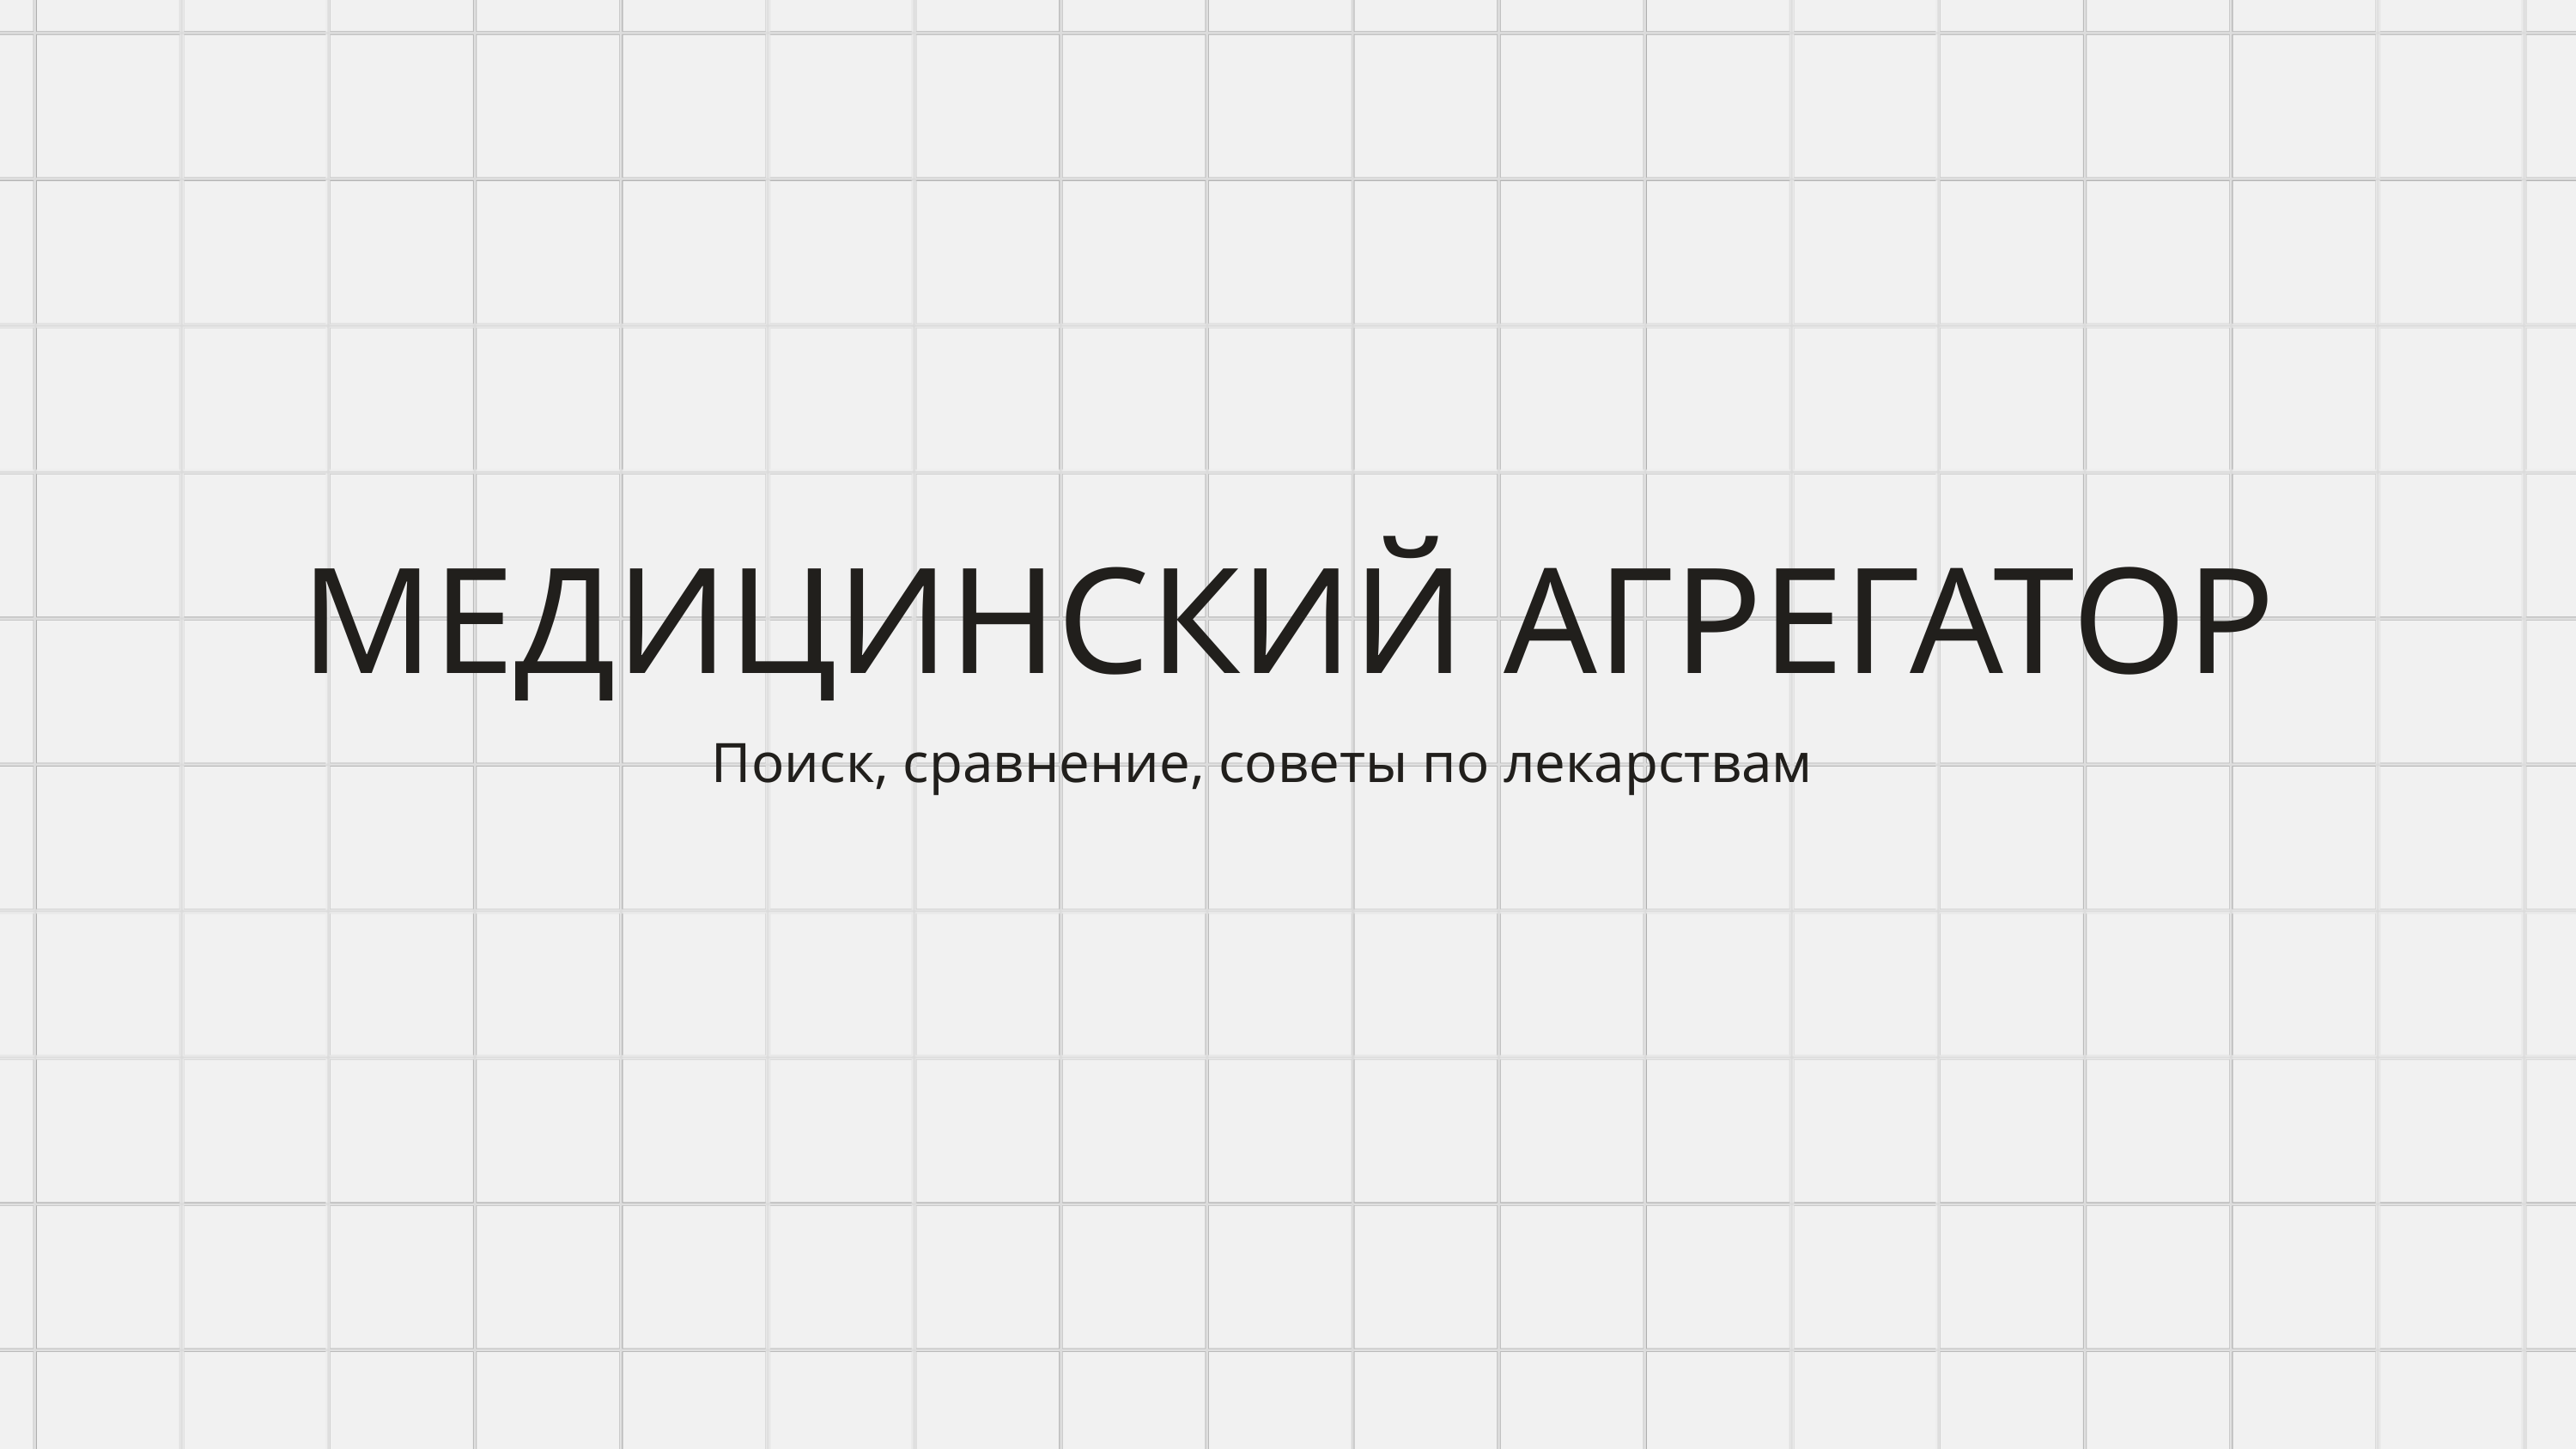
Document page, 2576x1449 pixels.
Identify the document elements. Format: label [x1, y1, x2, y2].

text_box [0, 0, 2576, 1449]
